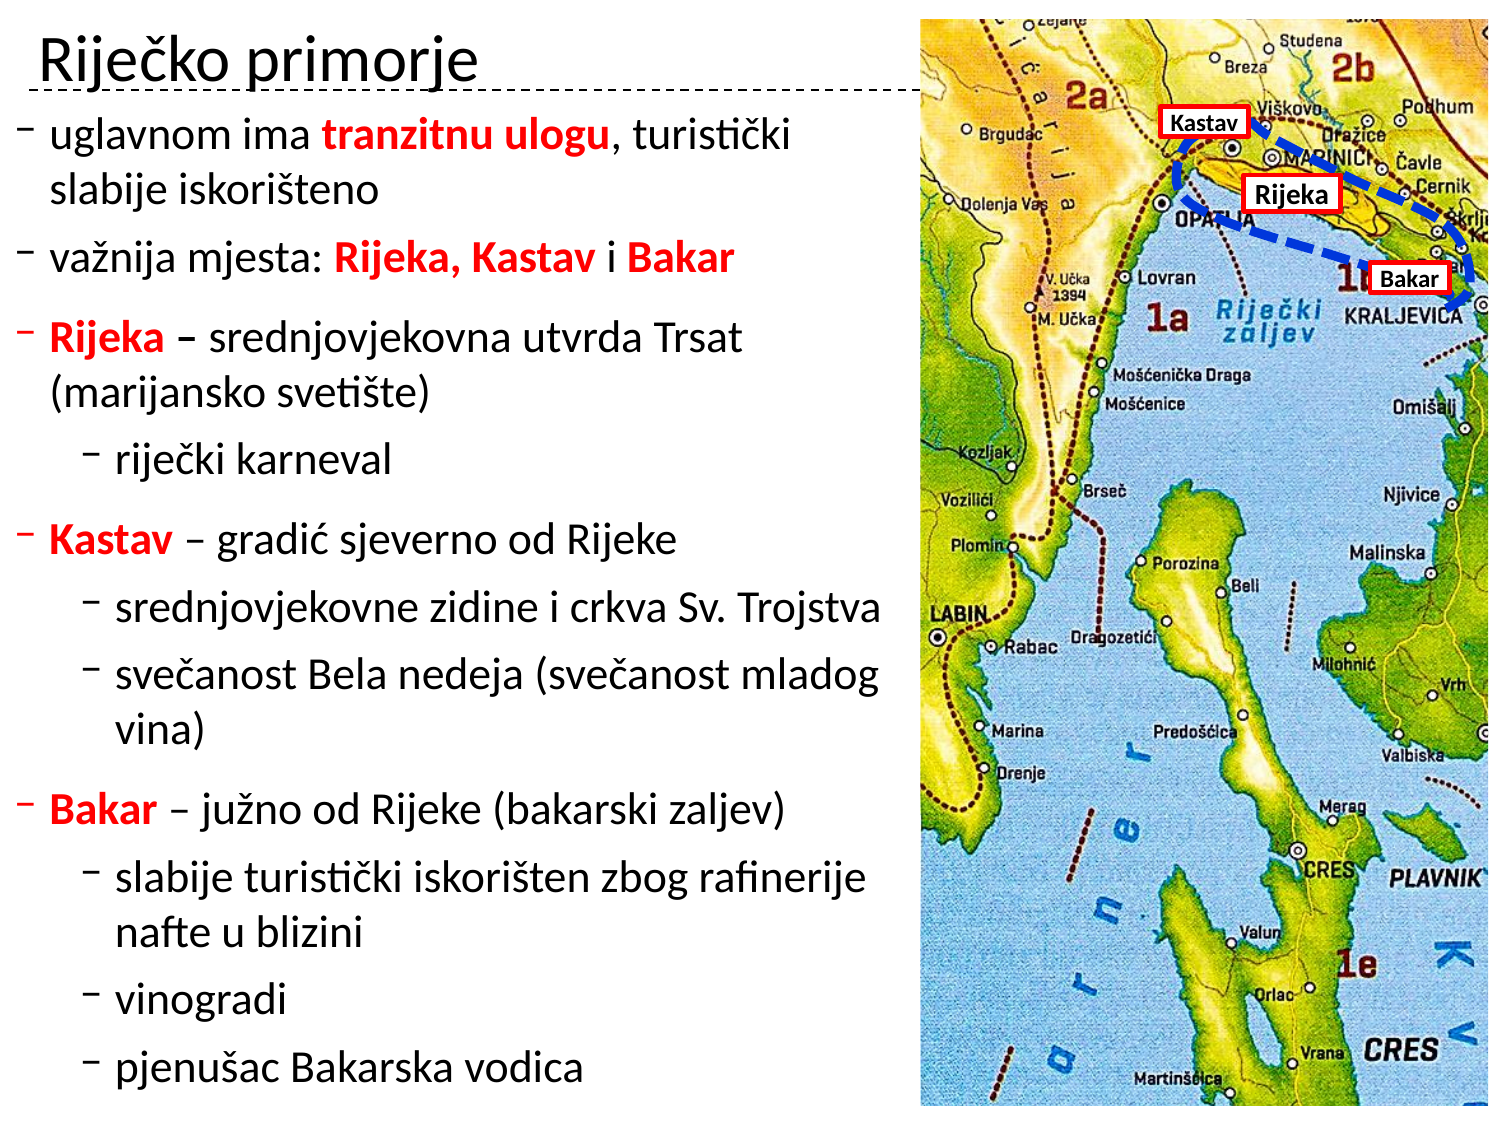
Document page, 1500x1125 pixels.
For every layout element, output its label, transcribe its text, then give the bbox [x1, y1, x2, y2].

title Riječko primorje [23, 7, 1477, 102]
picture [920, 18, 1489, 1106]
text_box uglavnom ima tranzitnu ulogu, turistički slabije iskorišteno važnija mjesta: Rijeka, Kastav i Bakar Rijeka – srednjovjekovna utvrda Trsat (marijansko svetište) riječki karneval Kastav – gradić sjeverno od Rijeke srednjovjekovne zidine i crkva Sv. Trojstva svečanost Bela nedeja (svečanost mladog vina) Bakar – južno od Rijeke (bakarski zaljev) slabije turistički iskorišten zbog rafinerije nafte u blizini vinogradi pjenušac Bakarska vodica [0, 96, 921, 1125]
